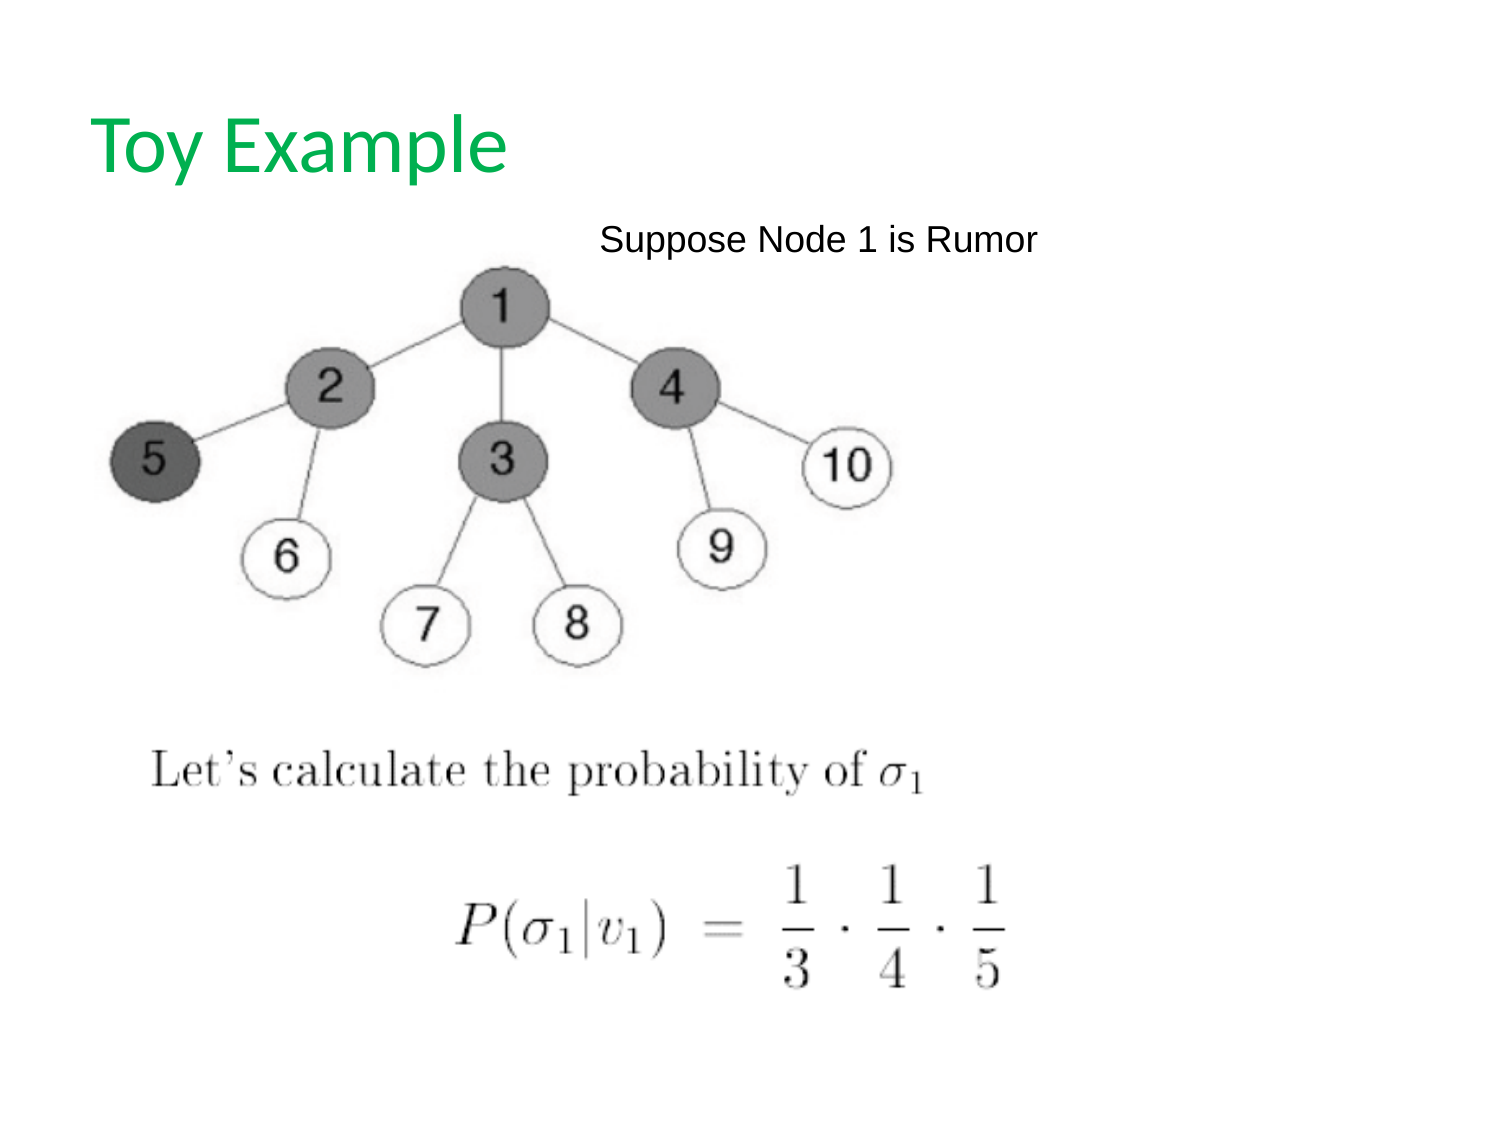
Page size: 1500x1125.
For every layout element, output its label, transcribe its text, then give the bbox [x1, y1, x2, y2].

picture [430, 822, 1011, 1020]
picture [123, 727, 928, 821]
text_box Suppose Node 1 is Rumor [584, 208, 1152, 268]
picture [52, 231, 962, 693]
title Toy Example [74, 44, 1426, 233]
